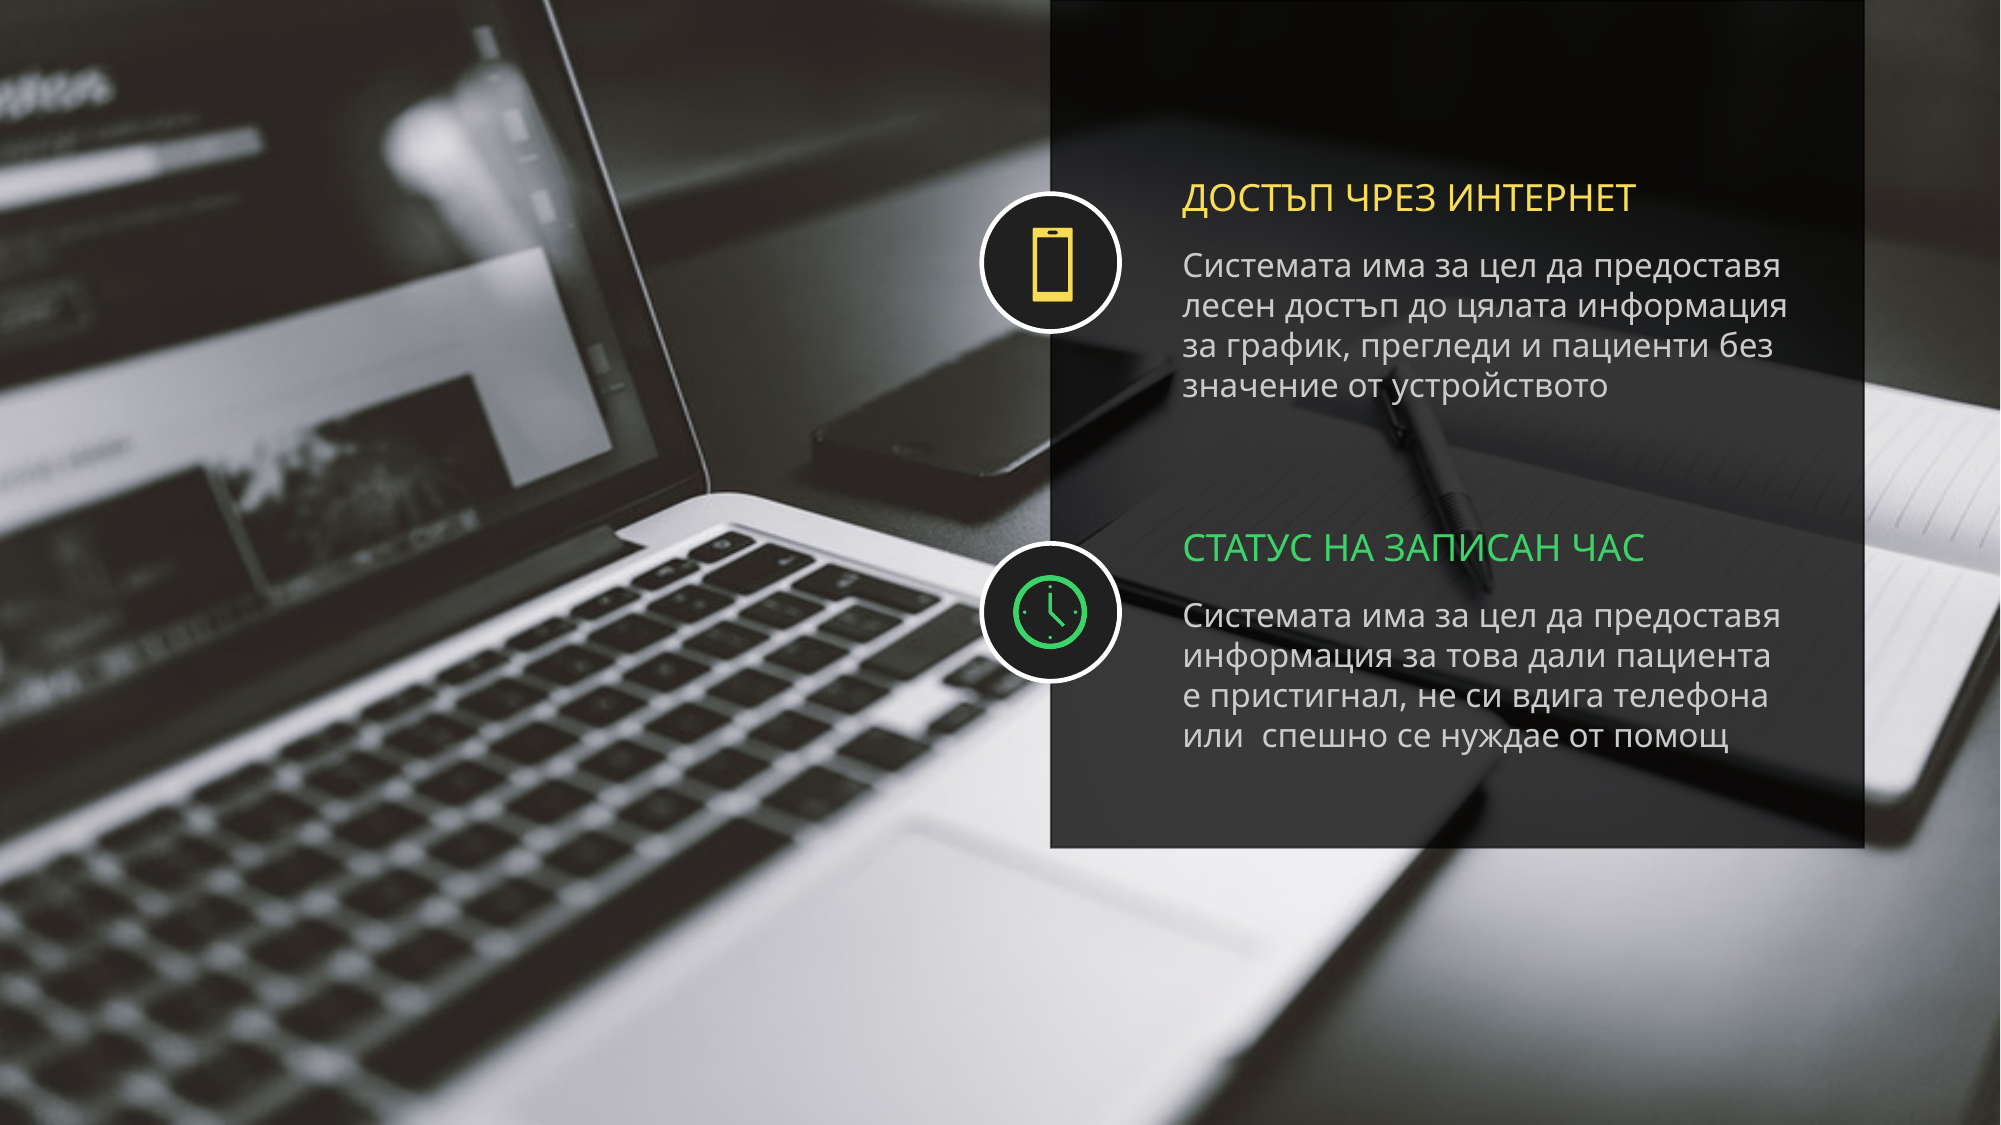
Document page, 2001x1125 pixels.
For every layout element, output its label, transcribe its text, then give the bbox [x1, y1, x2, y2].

picture [0, 0, 2001, 1125]
text_box [980, 192, 1121, 333]
text_box [980, 542, 1121, 683]
text_box СТАТУС НА ЗАПИСАН ЧАС Системата има за цел да предоставя информация за това дали пациента е пристигнал, не си вдига телефона или спешно се нуждае от помощ [1167, 516, 1814, 762]
text_box ДОСТЪП ЧРЕЗ ИНТЕРНЕТ Системата има за цел да предоставя лесен достъп до цялата информация за график, прегледи и пациенти без значение от устройството [1167, 167, 1814, 412]
text_box [1050, 0, 1865, 849]
picture [1012, 224, 1093, 305]
picture [1003, 565, 1097, 659]
